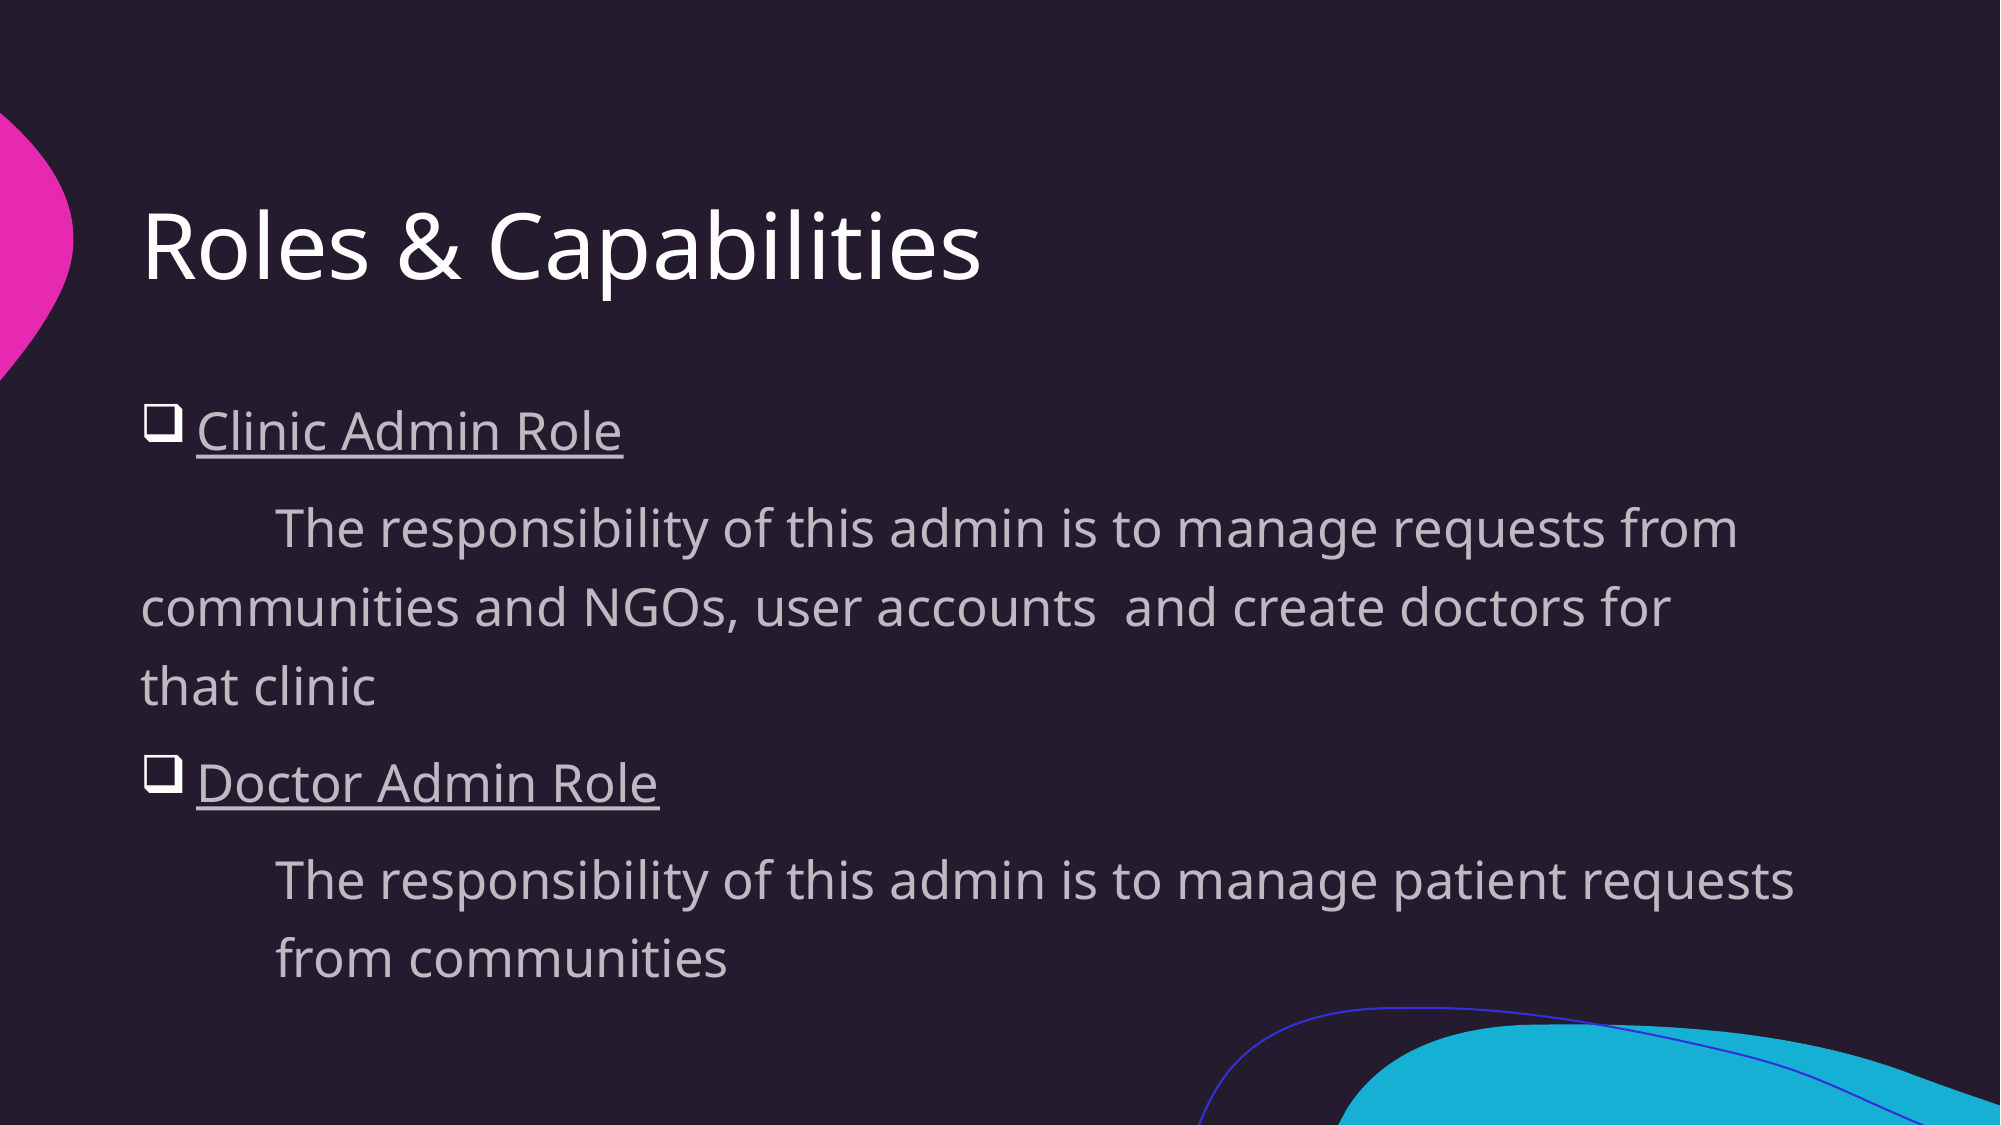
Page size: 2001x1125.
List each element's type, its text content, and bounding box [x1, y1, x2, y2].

title Roles & Capabilities [125, 125, 1875, 375]
list Clinic Admin Role The responsibility of this admin is to manage requests from communities and NGOs, user accounts and create doctors for that clinic Doctor Admin Role The responsibility of this admin is to manage patient requests from communities [125, 375, 1875, 1002]
